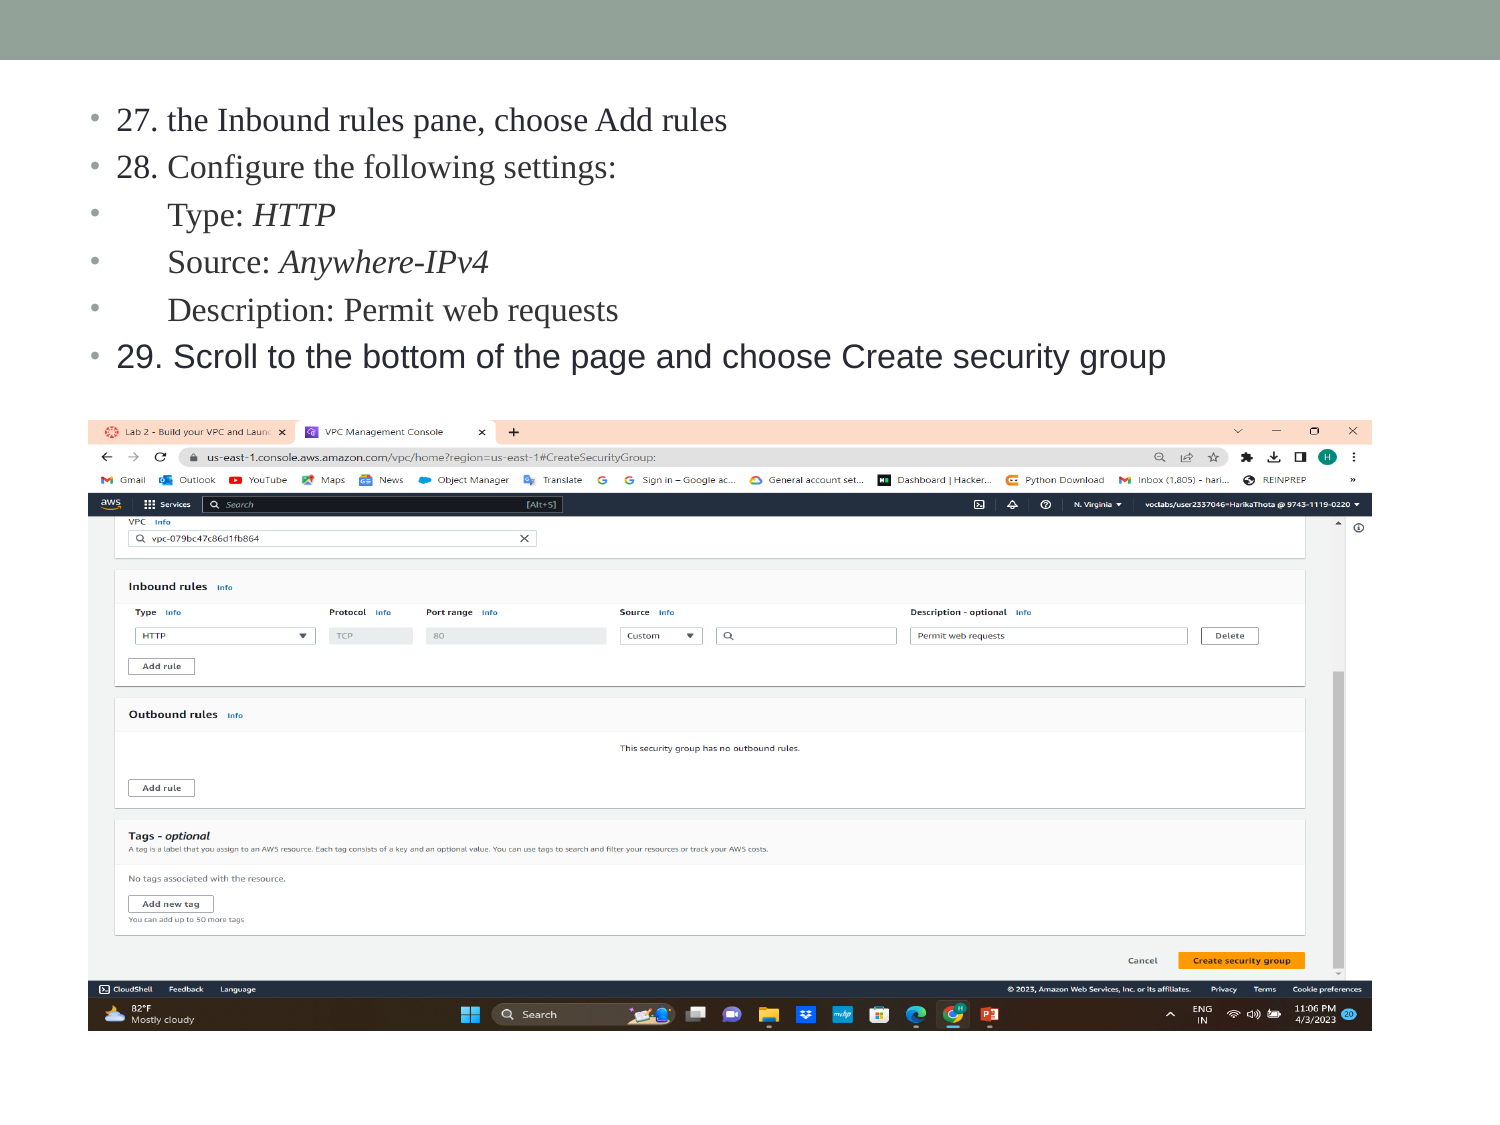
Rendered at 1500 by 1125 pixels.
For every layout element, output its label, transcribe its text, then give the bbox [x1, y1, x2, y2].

picture [88, 420, 1372, 1031]
list 27. the Inbound rules pane, choose Add rules 28. Configure the following settings: Type: HTTP Source: Anywhere-IPv4 Description: Permit web requests 29. Scroll to the bottom of the page and choose Create security group [75, 90, 1425, 386]
